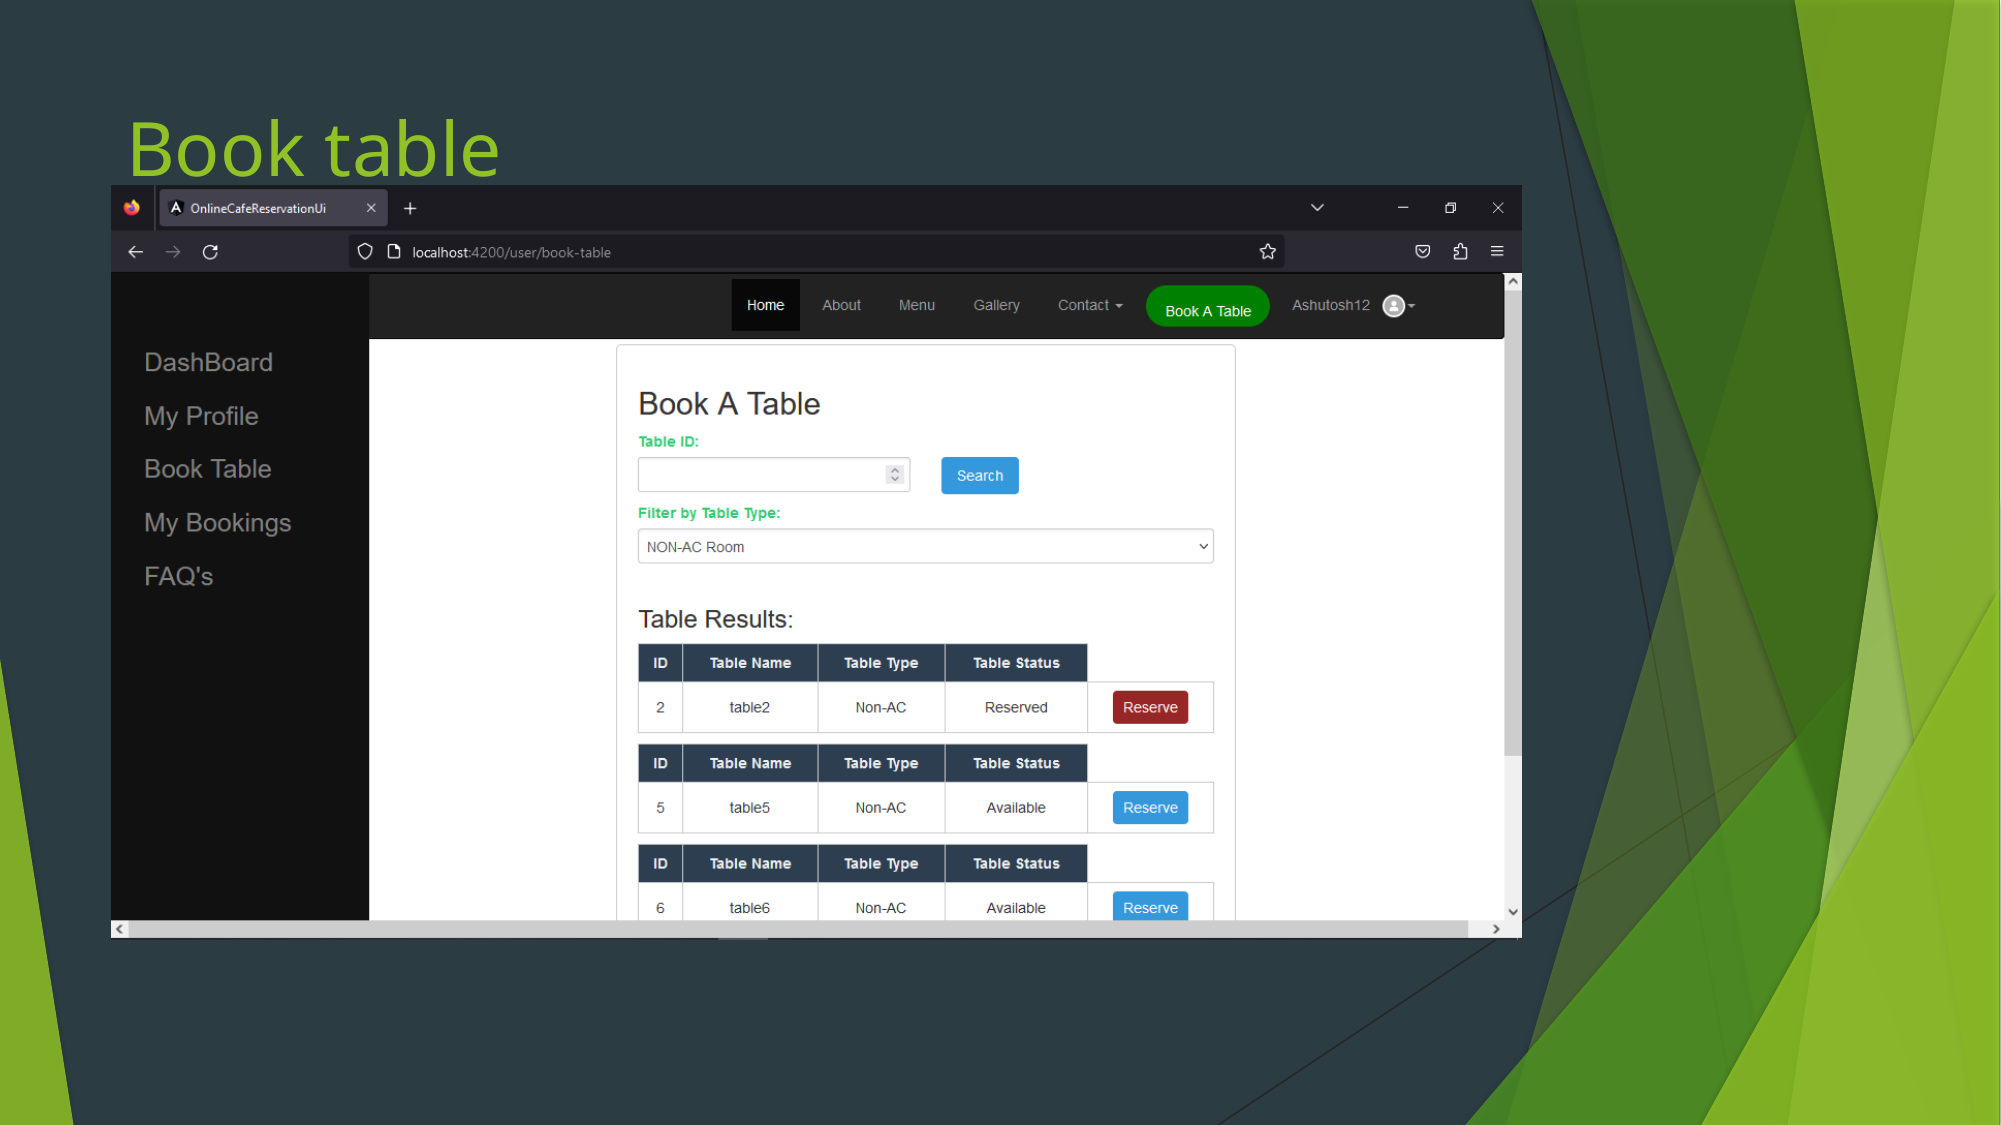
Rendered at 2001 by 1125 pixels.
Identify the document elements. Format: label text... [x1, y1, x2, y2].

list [110, 185, 1522, 940]
title Book table [111, 94, 1522, 185]
